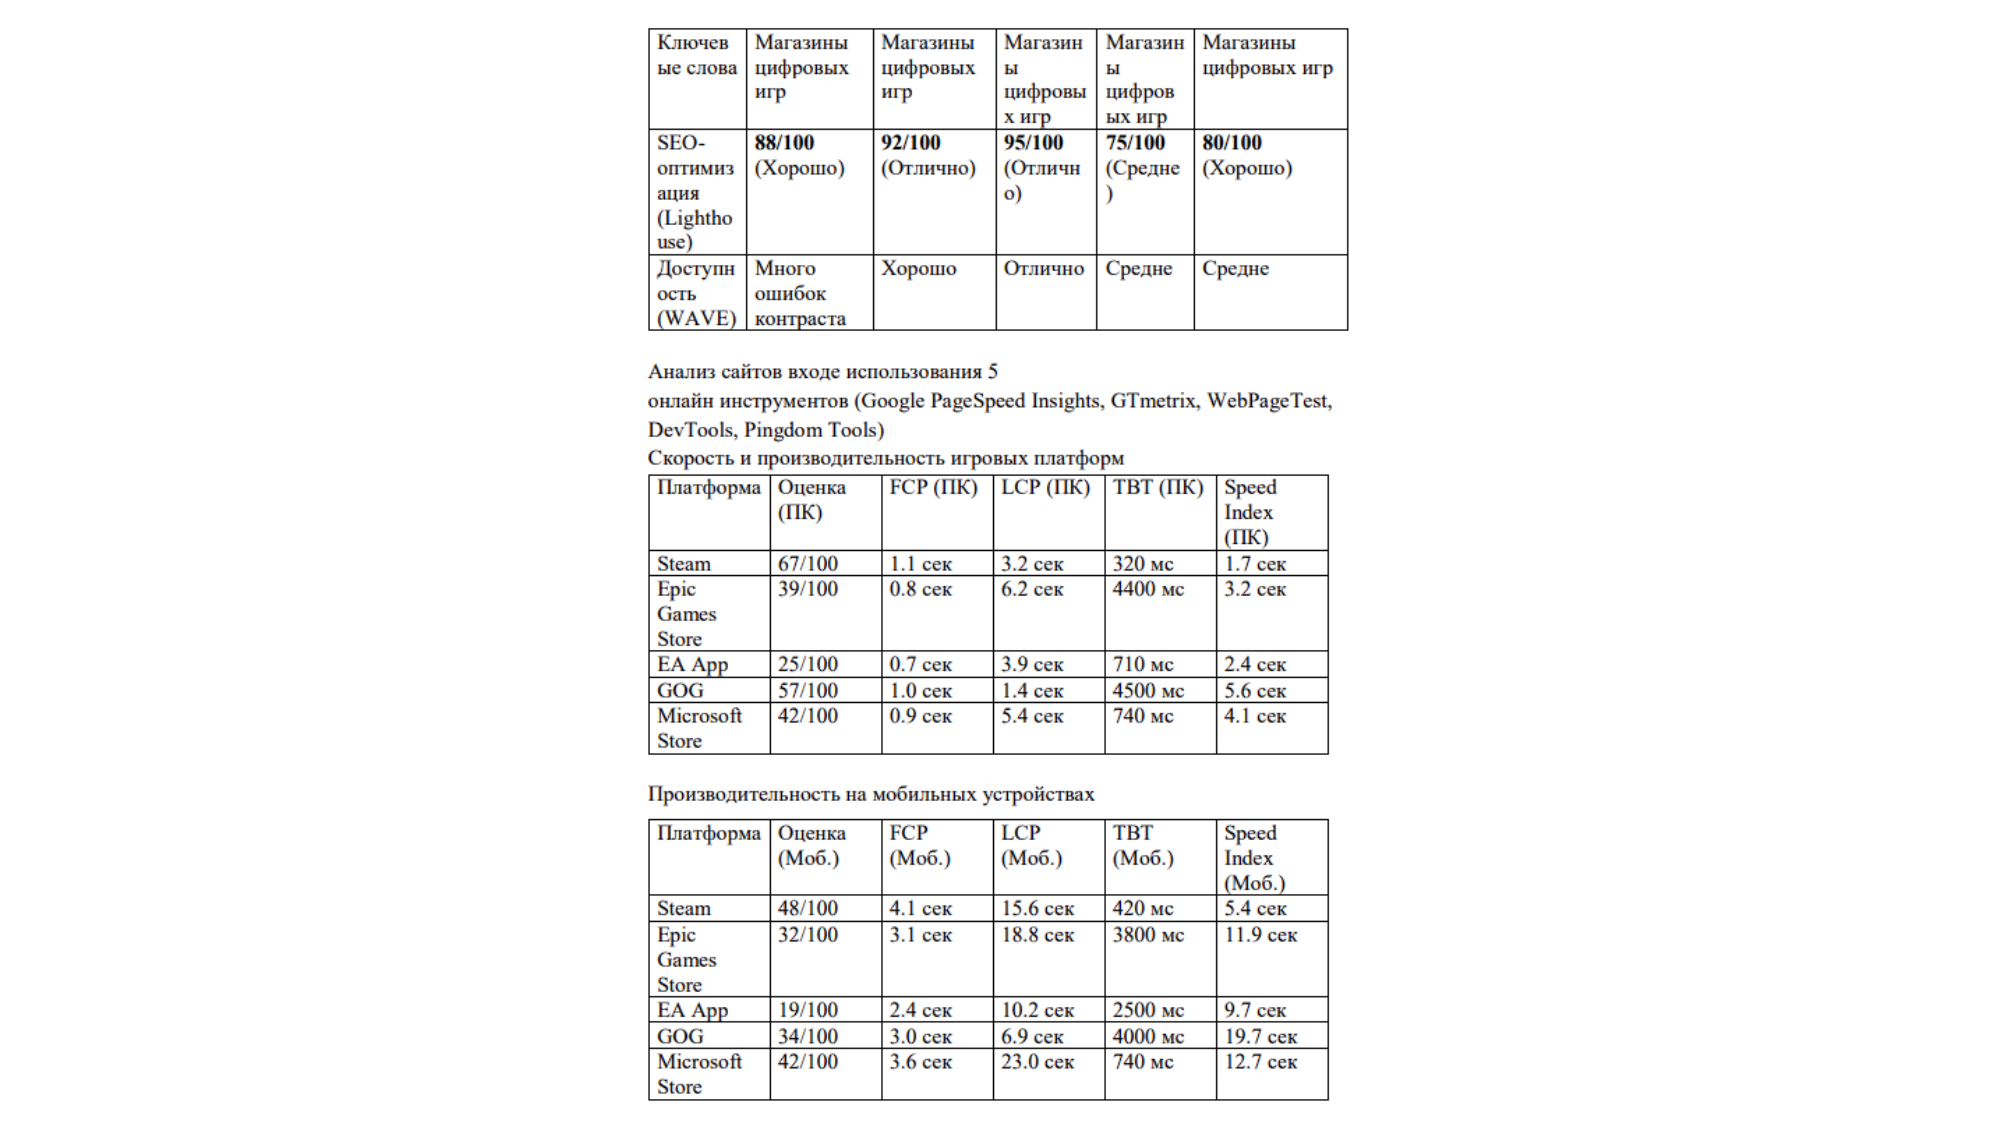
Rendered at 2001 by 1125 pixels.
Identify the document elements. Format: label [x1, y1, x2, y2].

picture [636, 20, 1364, 1105]
